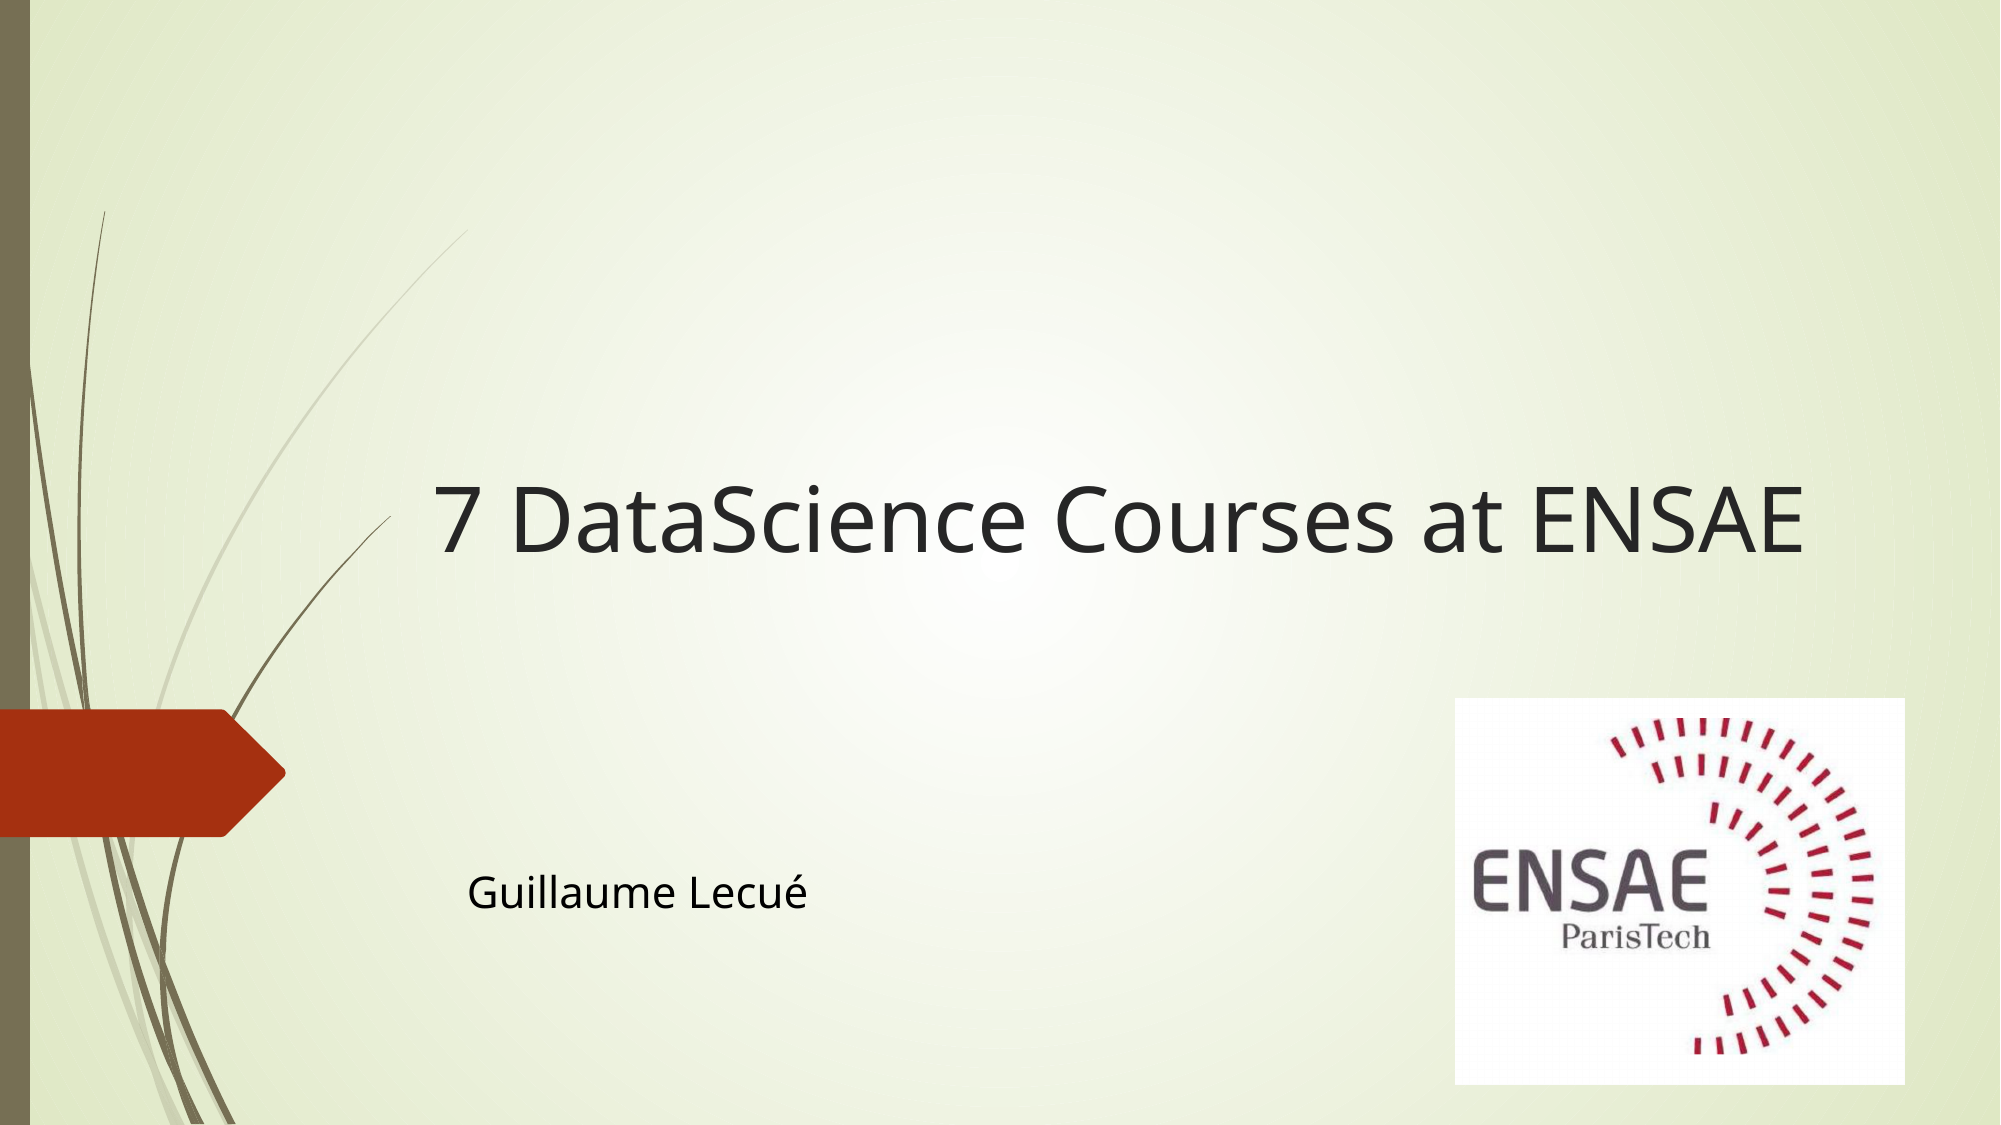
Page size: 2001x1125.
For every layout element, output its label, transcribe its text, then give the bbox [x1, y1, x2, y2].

picture [1455, 698, 1905, 1085]
title 7 DataScience Courses at ENSAE [424, 411, 1888, 579]
text_box Guillaume Lecué [459, 857, 817, 925]
